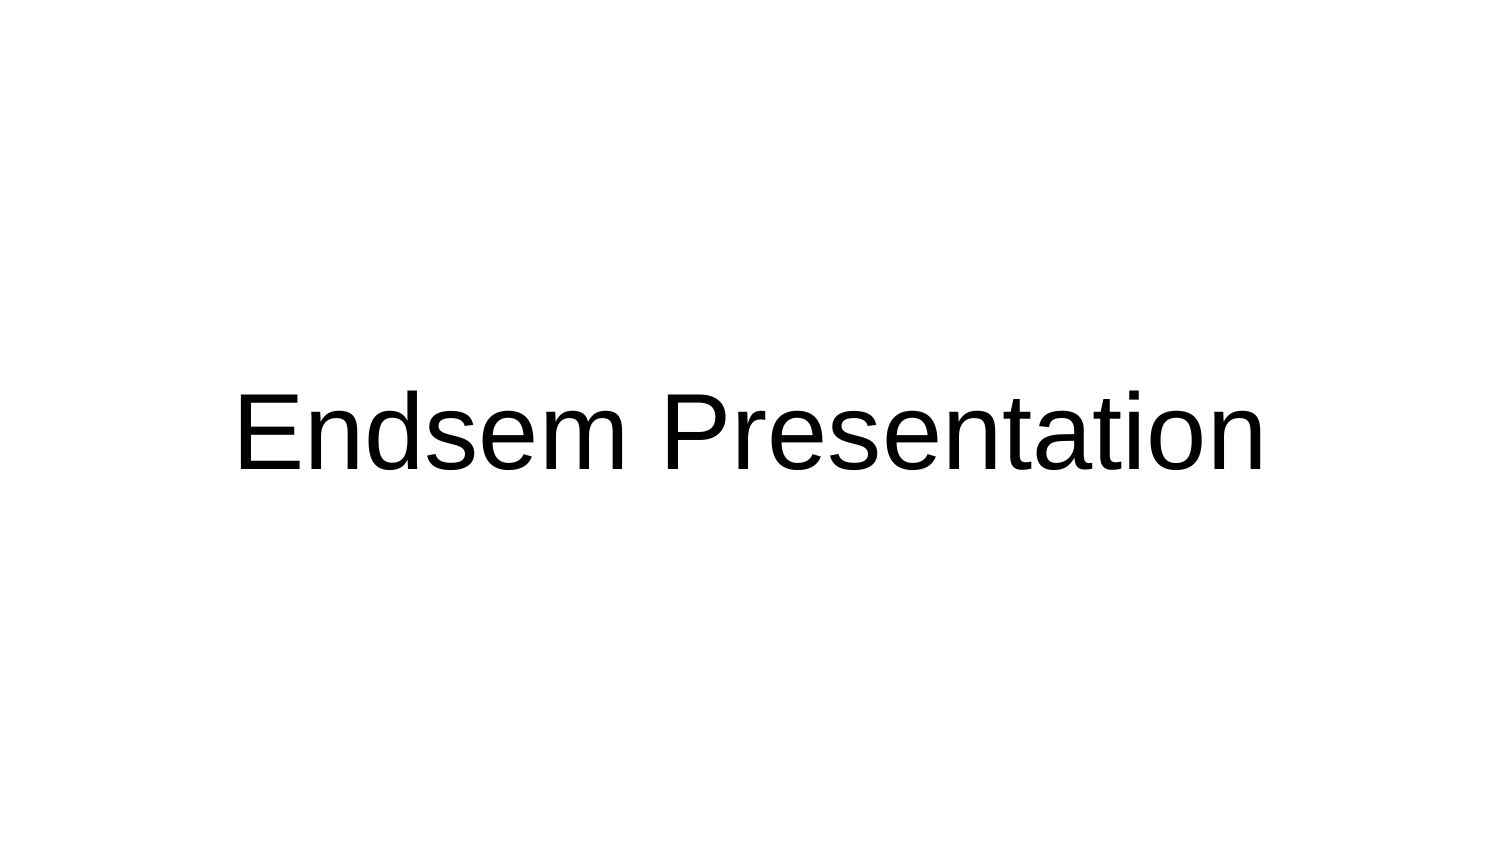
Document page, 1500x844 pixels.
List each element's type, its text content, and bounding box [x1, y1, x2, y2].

title Endsem Presentation [51, 180, 1449, 506]
